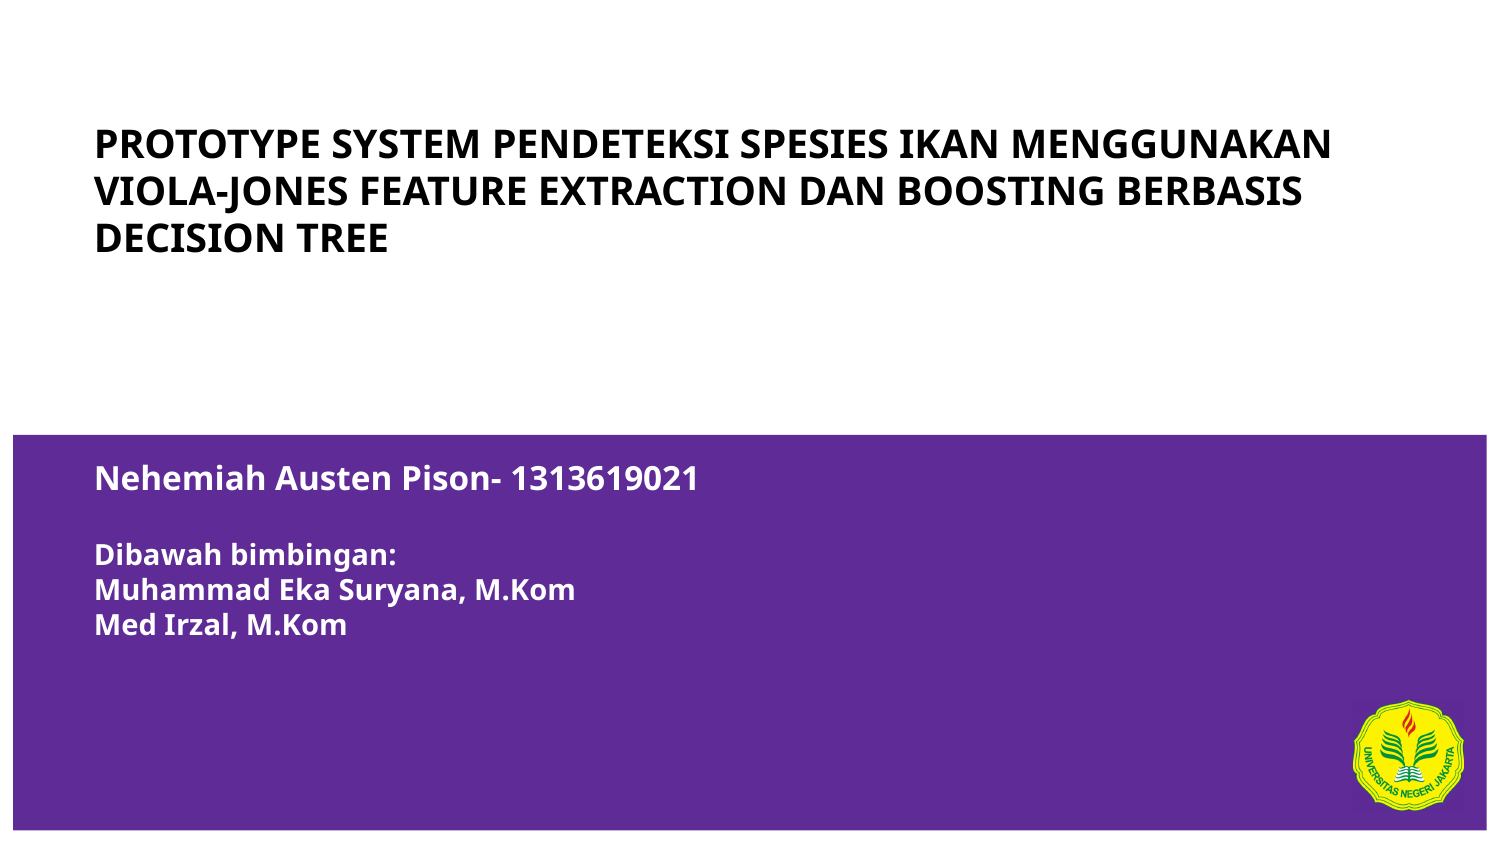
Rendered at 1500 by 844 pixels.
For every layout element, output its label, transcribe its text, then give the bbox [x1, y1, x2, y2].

picture [1353, 699, 1465, 811]
title PROTOTYPE SYSTEM PENDETEKSI SPESIES IKAN MENGGUNAKAN VIOLA-JONES FEATURE EXTRACTION DAN BOOSTING BERBASIS DECISION TREE [78, 94, 1422, 276]
title Nehemiah Austen Pison- 1313619021 Dibawah bimbingan: Muhammad Eka Suryana, M.Kom Med Irzal, M.Kom [78, 441, 1422, 571]
